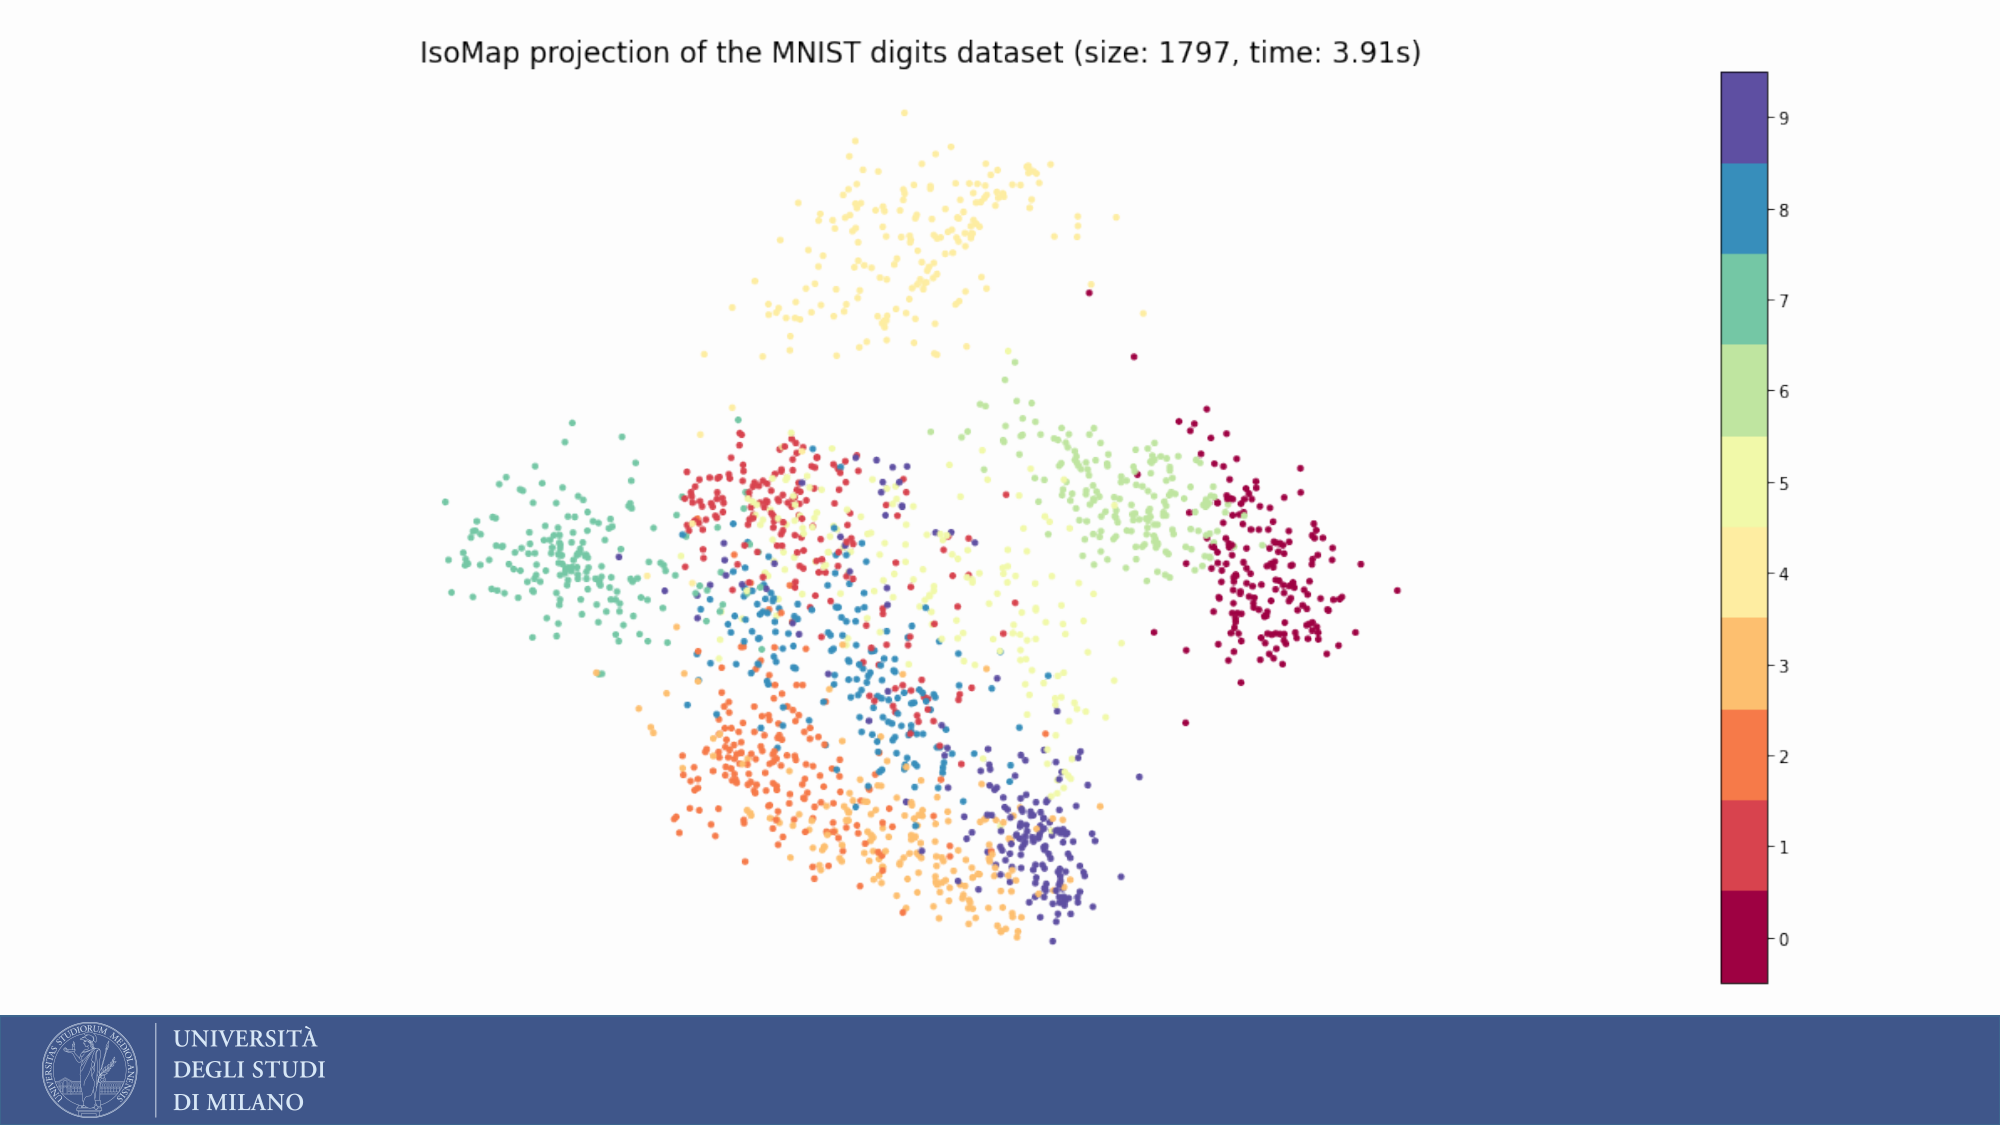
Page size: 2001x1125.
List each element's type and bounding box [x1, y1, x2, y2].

picture [199, 28, 1801, 995]
picture [42, 1022, 326, 1118]
text_box [0, 1015, 2000, 1125]
